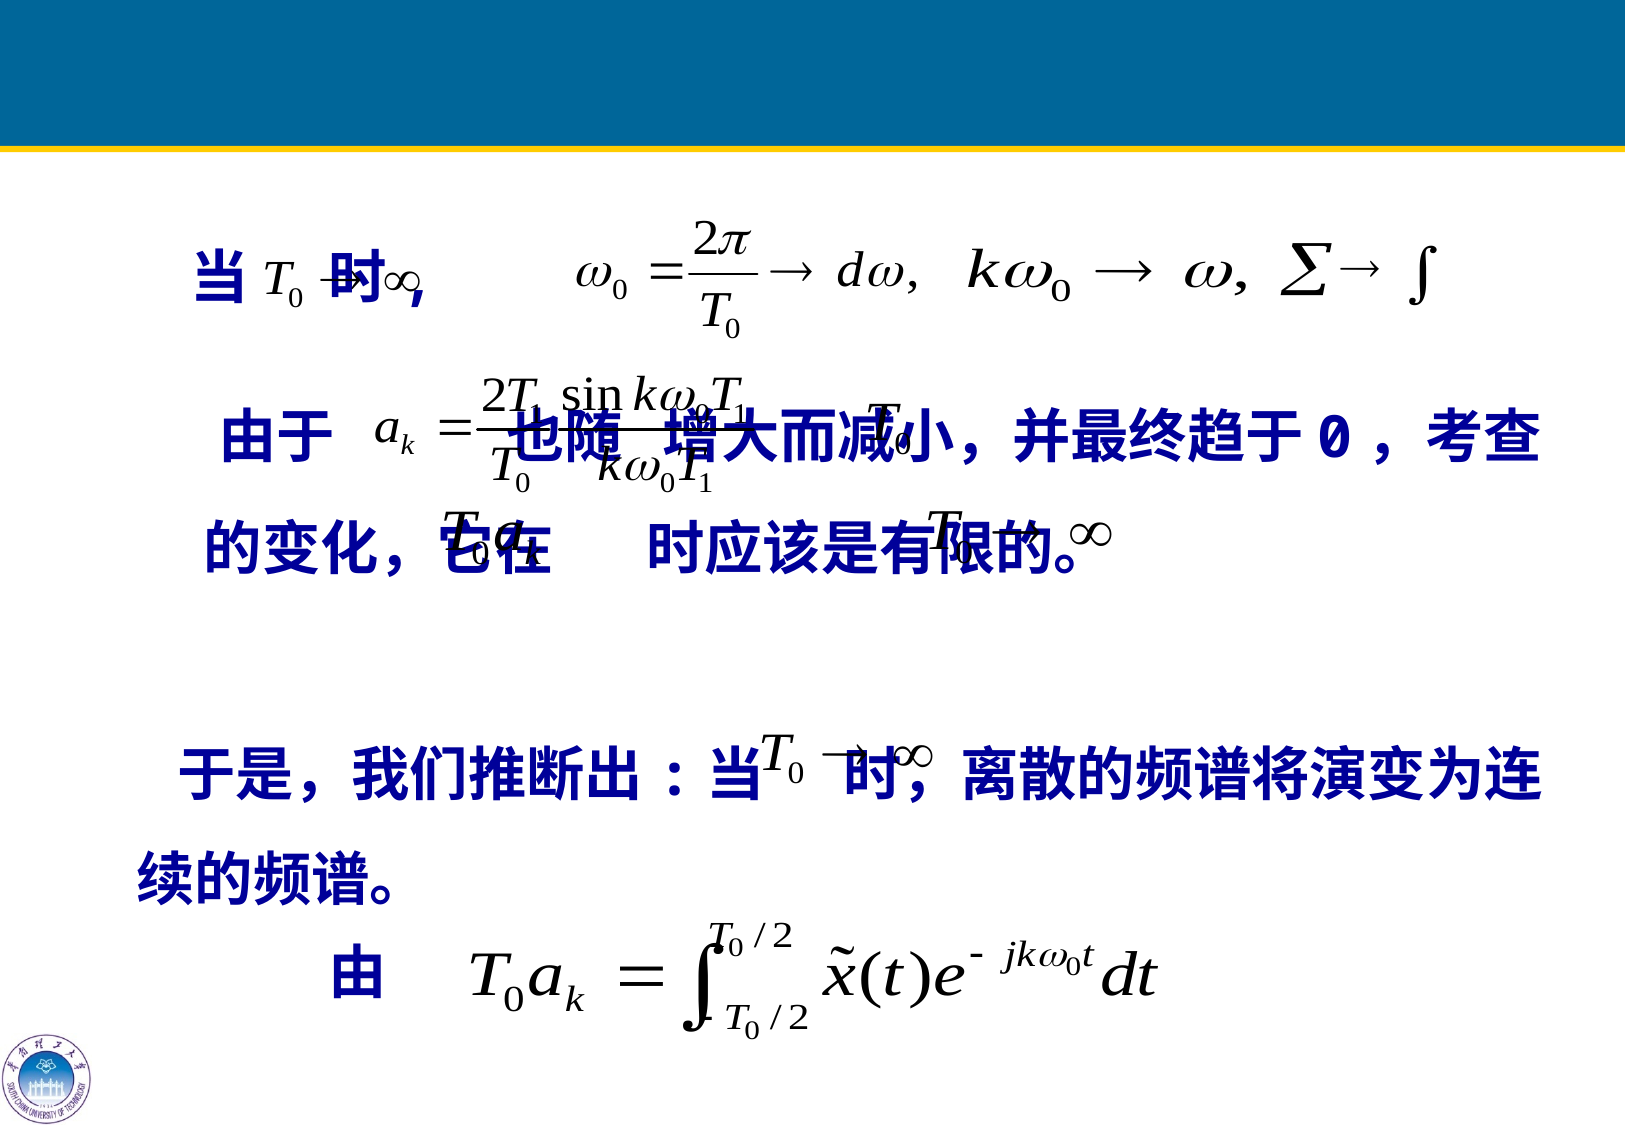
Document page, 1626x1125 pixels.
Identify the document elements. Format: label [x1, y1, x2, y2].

text_box [121, 206, 1574, 1054]
picture [0, 1033, 92, 1125]
